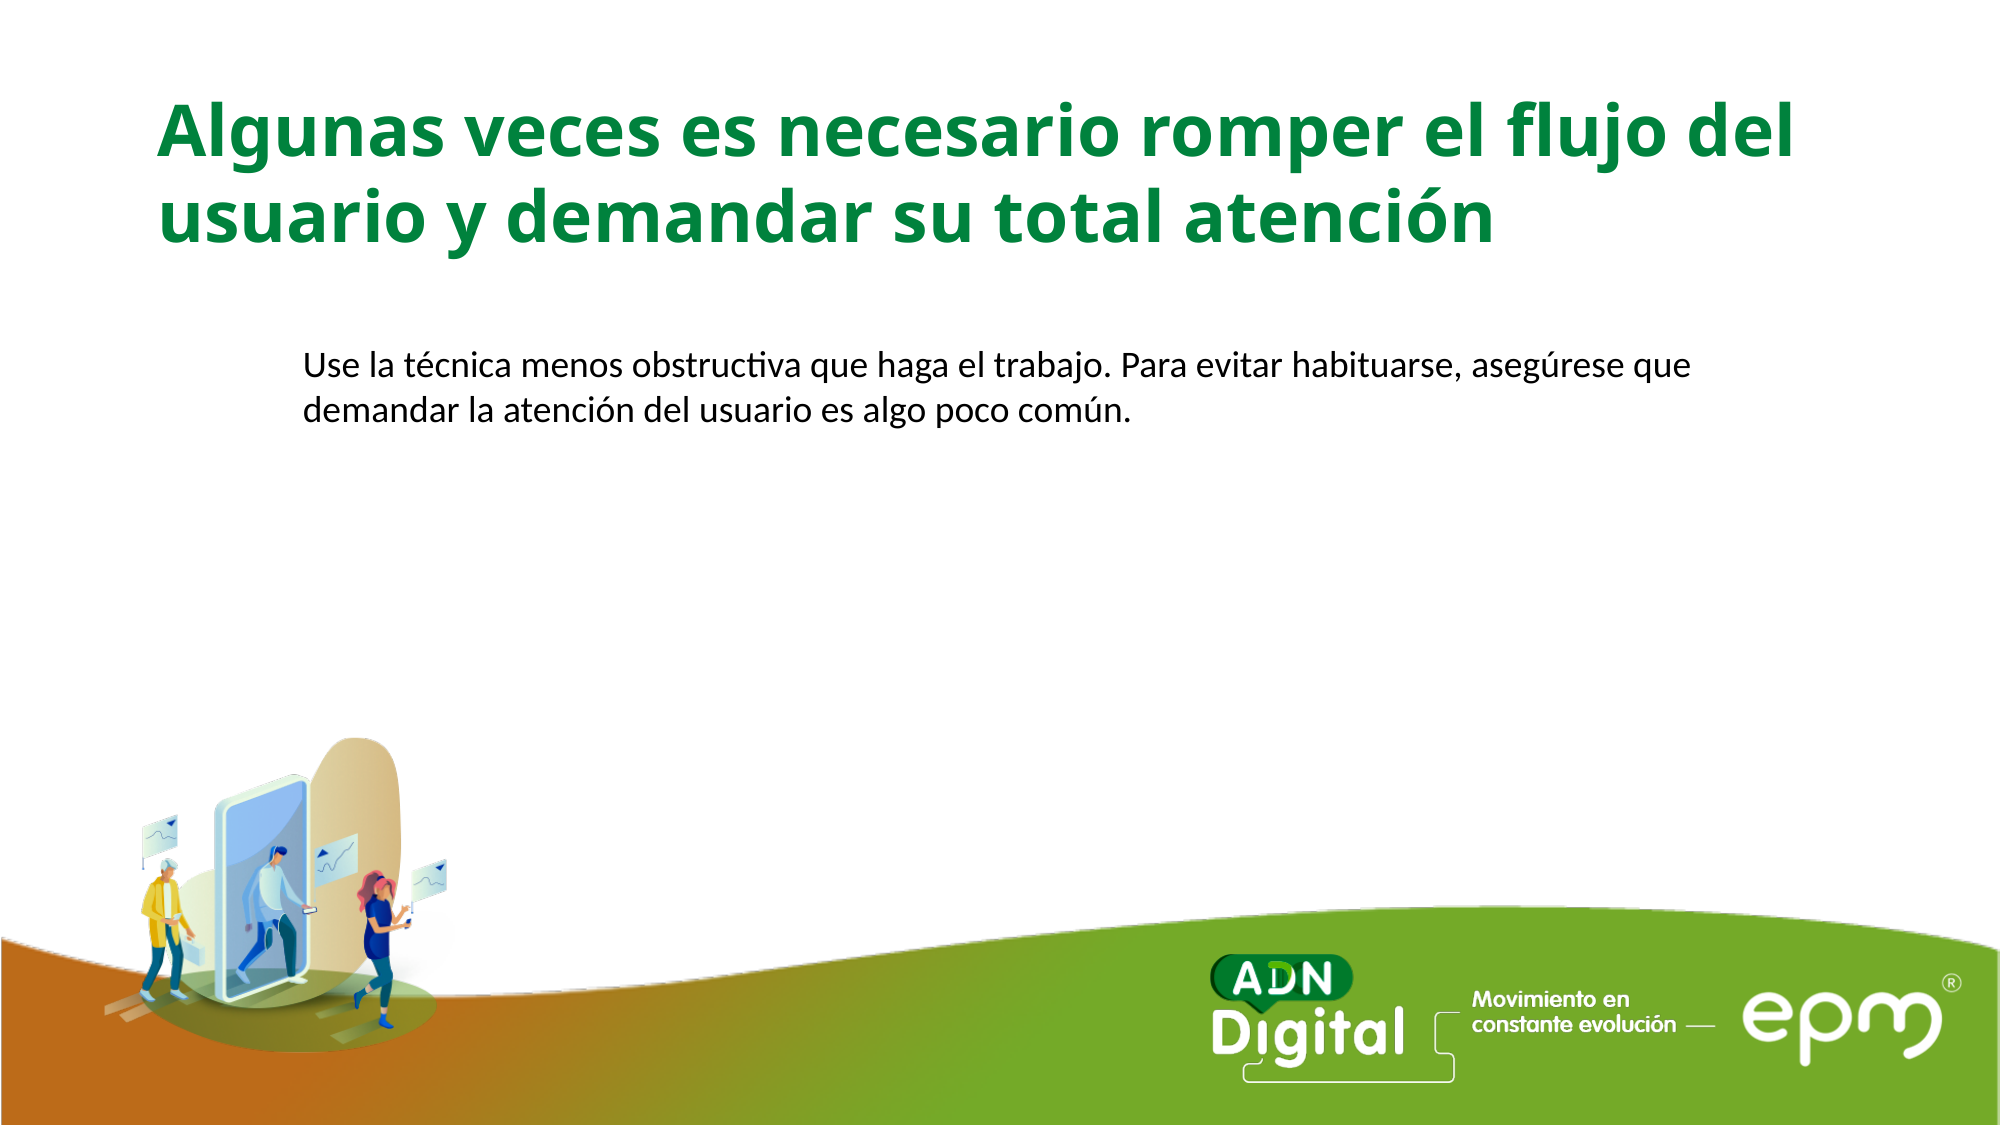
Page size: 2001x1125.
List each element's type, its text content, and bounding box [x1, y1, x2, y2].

text_box Algunas veces es necesario romper el flujo del usuario y demandar su total atención [142, 77, 1912, 267]
text_box Use la técnica menos obstructiva que haga el trabajo. Para evitar habituarse, asegúrese que demandar la atención del usuario es algo poco común. [288, 332, 1761, 438]
picture [0, 716, 2000, 1125]
